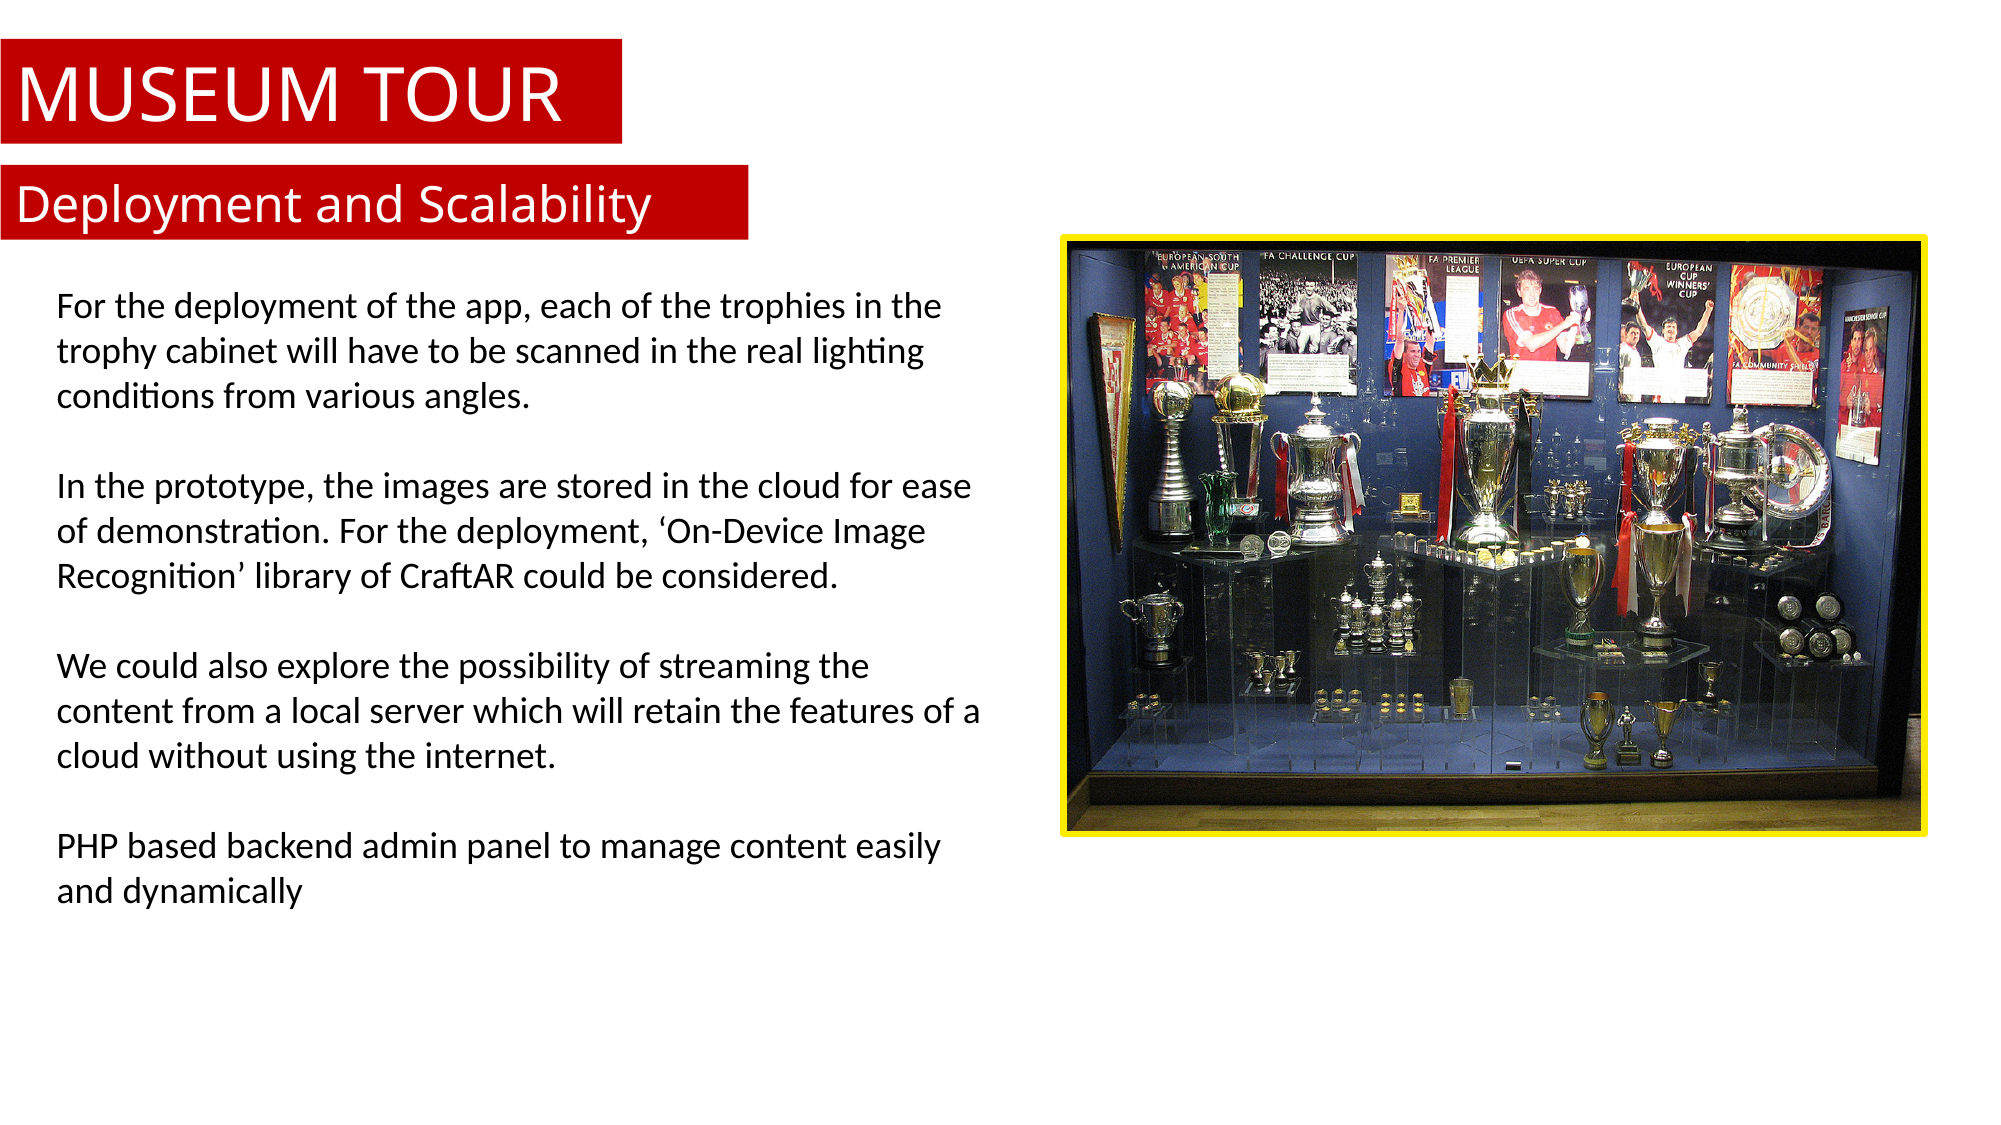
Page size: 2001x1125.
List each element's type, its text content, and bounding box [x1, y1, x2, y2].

text_box For the deployment of the app, each of the trophies in the trophy cabinet will have to be scanned in the real lighting conditions from various angles. In the prototype, the images are stored in the cloud for ease of demonstration. For the deployment, ‘On-Device Image Recognition’ library of CraftAR could be considered. We could also explore the possibility of streaming the content from a local server which will retain the features of a cloud without using the internet. PHP based backend admin panel to manage content easily and dynamically [41, 273, 1009, 919]
text_box MUSEUM TOUR [0, 38, 623, 144]
text_box Deployment and Scalability [0, 164, 749, 240]
picture [1066, 240, 1922, 831]
